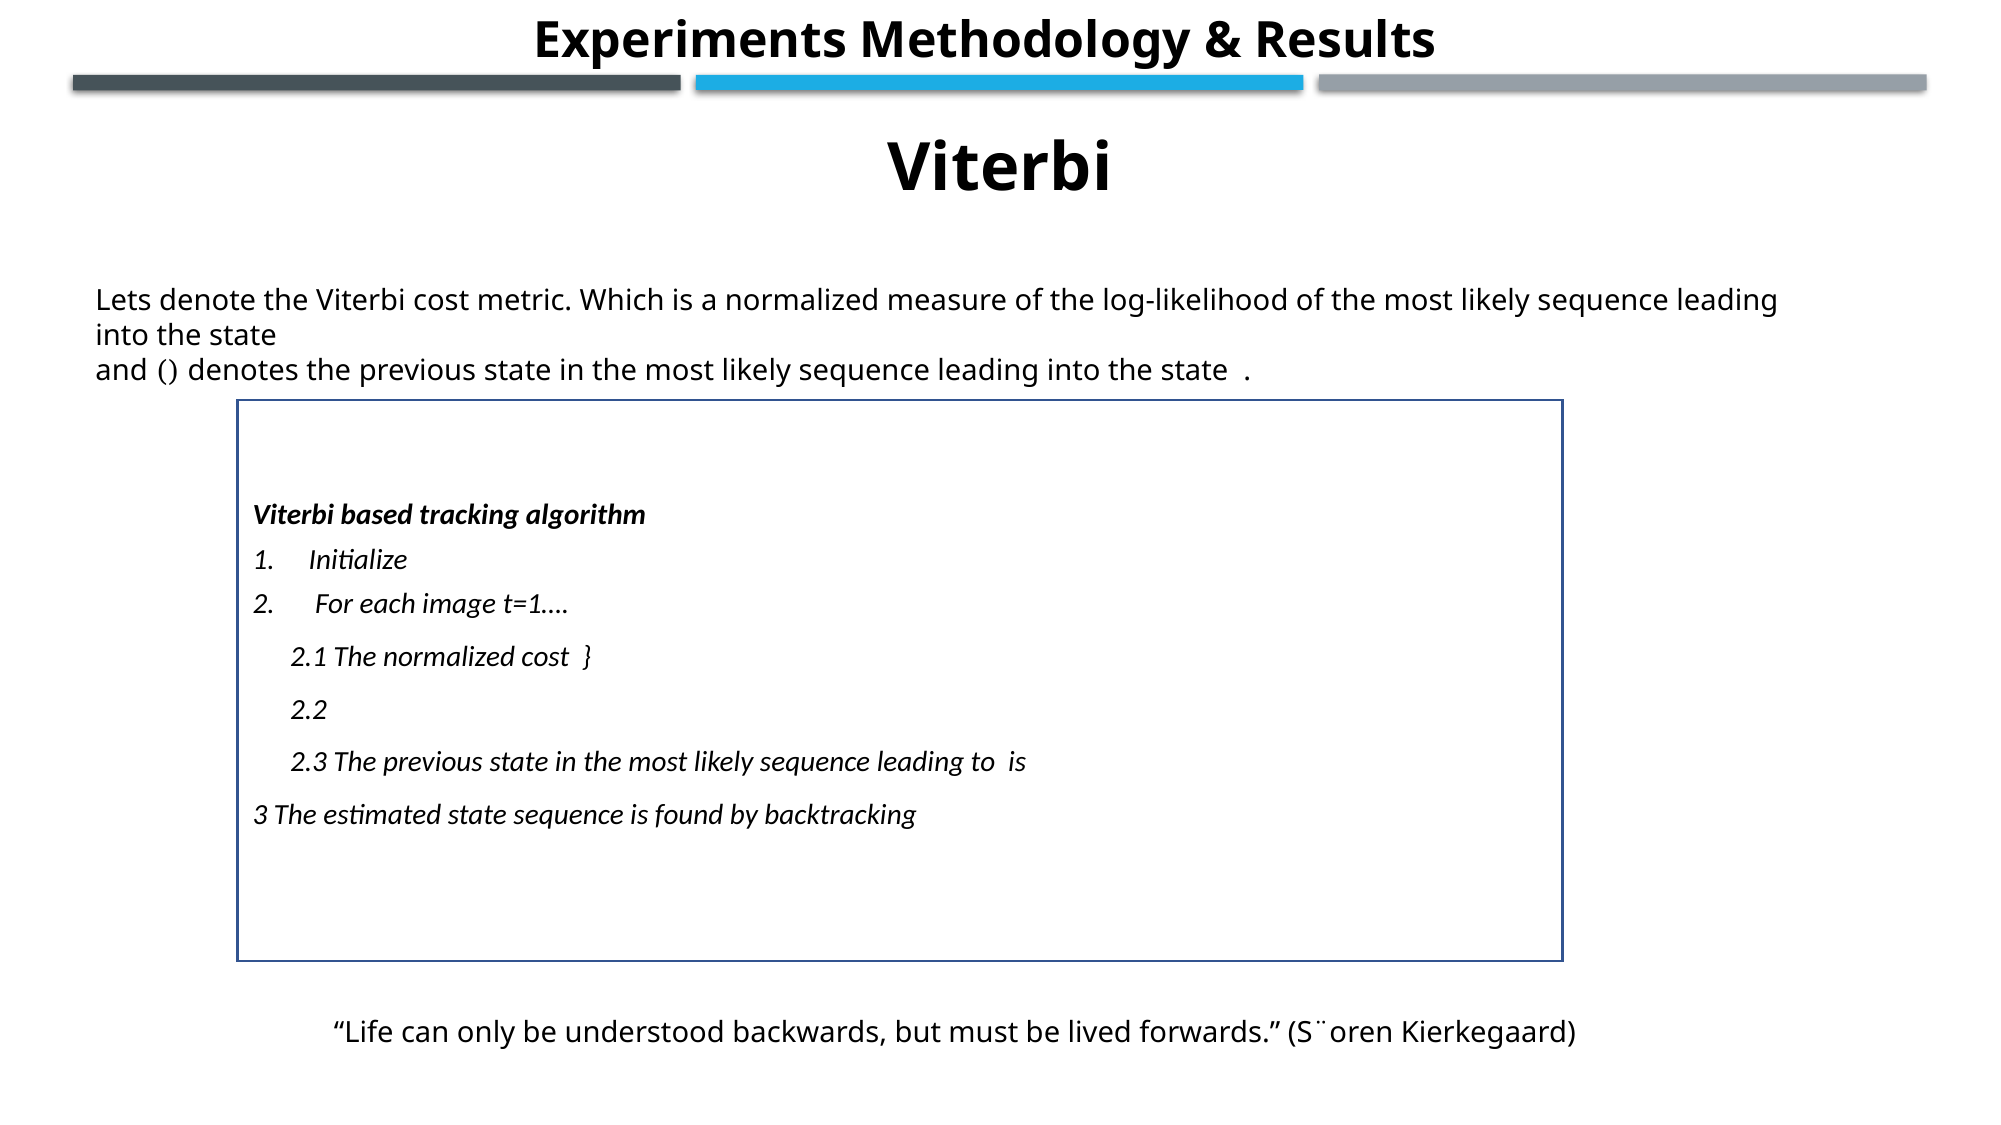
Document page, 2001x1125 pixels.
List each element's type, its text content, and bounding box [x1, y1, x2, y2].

text_box Viterbi [95, 150, 1905, 199]
text_box Experiments Methodology & Results [80, 0, 1890, 74]
text_box [0, 74, 2000, 150]
text_box “Life can only be understood backwards, but must be lived forwards.” (S¨oren Kierkegaard) [319, 1006, 2000, 1056]
text_box [55, 258, 1977, 1102]
